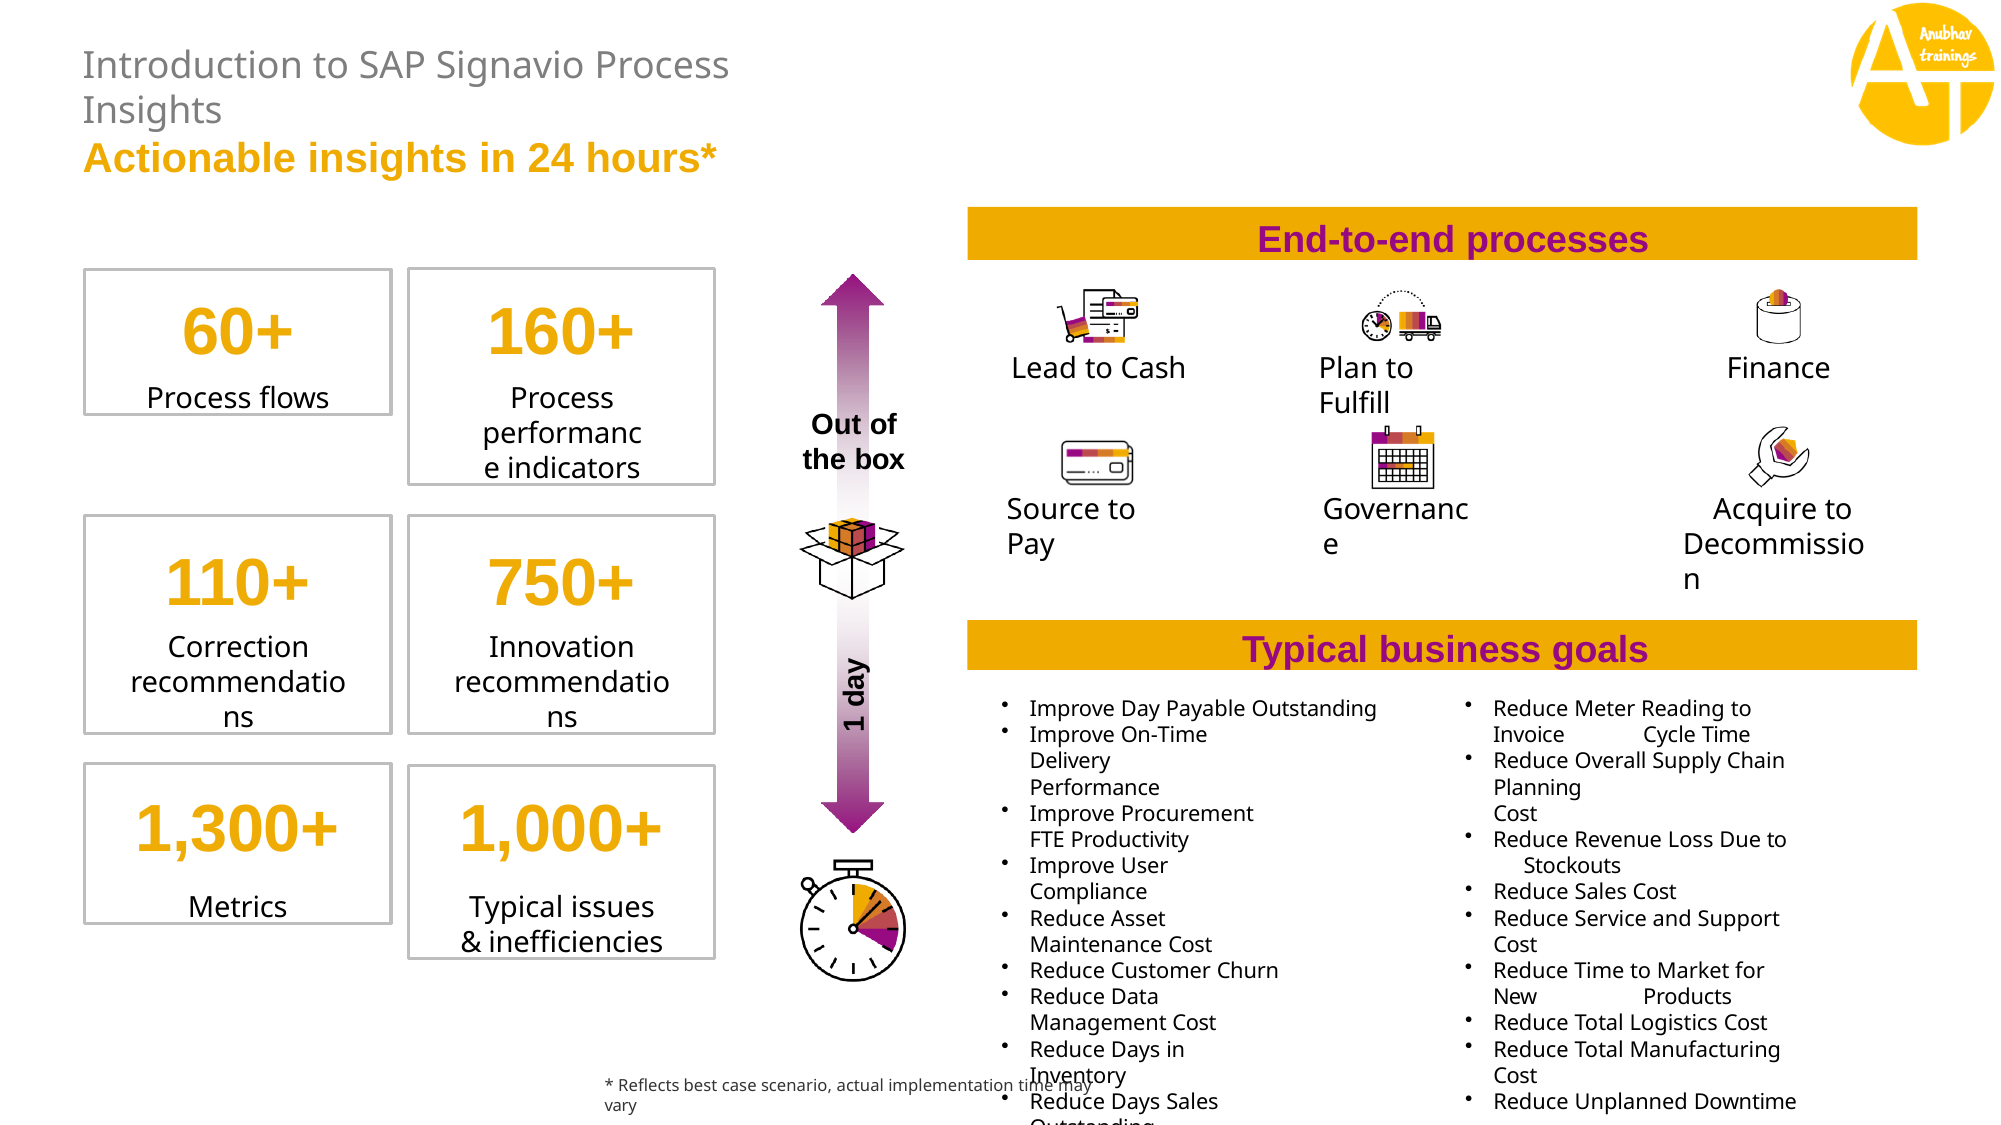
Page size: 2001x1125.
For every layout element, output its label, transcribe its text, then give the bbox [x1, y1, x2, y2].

picture [799, 858, 906, 982]
text_box Lead to Cash [1009, 347, 1187, 385]
text_box Out of the box [800, 402, 816, 475]
text_box End-to-end processes [967, 206, 1918, 260]
picture [799, 273, 908, 833]
text_box Reduce Meter Reading to Invoice Cycle Time Reduce Overall Supply Chain Planning Cost Reduce Revenue Loss Due to Stockouts Reduce Sales Cost Reduce Service and Support Cost Reduce Time to Market for New Products Reduce Total Logistics Cost Reduce Total Manufacturing Cost Reduce Unplanned Downtime [1463, 692, 1876, 1115]
picture [1359, 416, 1445, 497]
text_box Plan to Fulfill [1316, 347, 1488, 420]
picture [1051, 417, 1144, 511]
text_box Out of the box [889, 402, 908, 475]
text_box 1,300+ Metrics [84, 763, 392, 924]
text_box Governance [1320, 487, 1484, 560]
text_box 110+ Correction recommendations [84, 515, 392, 734]
picture [1738, 416, 1819, 497]
picture [1756, 288, 1801, 344]
text_box Acquire to Decommission [1680, 487, 1877, 595]
picture [1347, 260, 1457, 371]
picture [1836, 0, 2000, 157]
text_box 60+ Process flows [84, 269, 392, 415]
text_box 1,000+ Typical issues & inefficiencies [408, 765, 715, 959]
text_box 750+ Innovation recommendations [408, 515, 715, 734]
picture [1043, 261, 1153, 371]
text_box Introduction to SAP Signavio Process Insights Actionable insights in 24 hours* [80, 39, 847, 182]
text_box 160+ Process performance indicators [408, 268, 715, 485]
text_box Typical business goals [967, 620, 1918, 670]
text_box Source to Pay [1004, 487, 1192, 560]
text_box * Reflects best case scenario, actual implementation time may vary [602, 1072, 1097, 1115]
text_box Finance [1724, 347, 1833, 385]
text_box Improve Day Payable Outstanding Improve On-Time Delivery Performance Improve Procurement FTE Productivity Improve User Compliance Reduce Asset Maintenance Cost Reduce Customer Churn Reduce Data Management Cost Reduce Days in Inventory Reduce Days Sales Outstanding Reduce Days Close Annual Books Reduce Finance Cost Reduce Manufacturing Cycle Time [999, 692, 1409, 1125]
